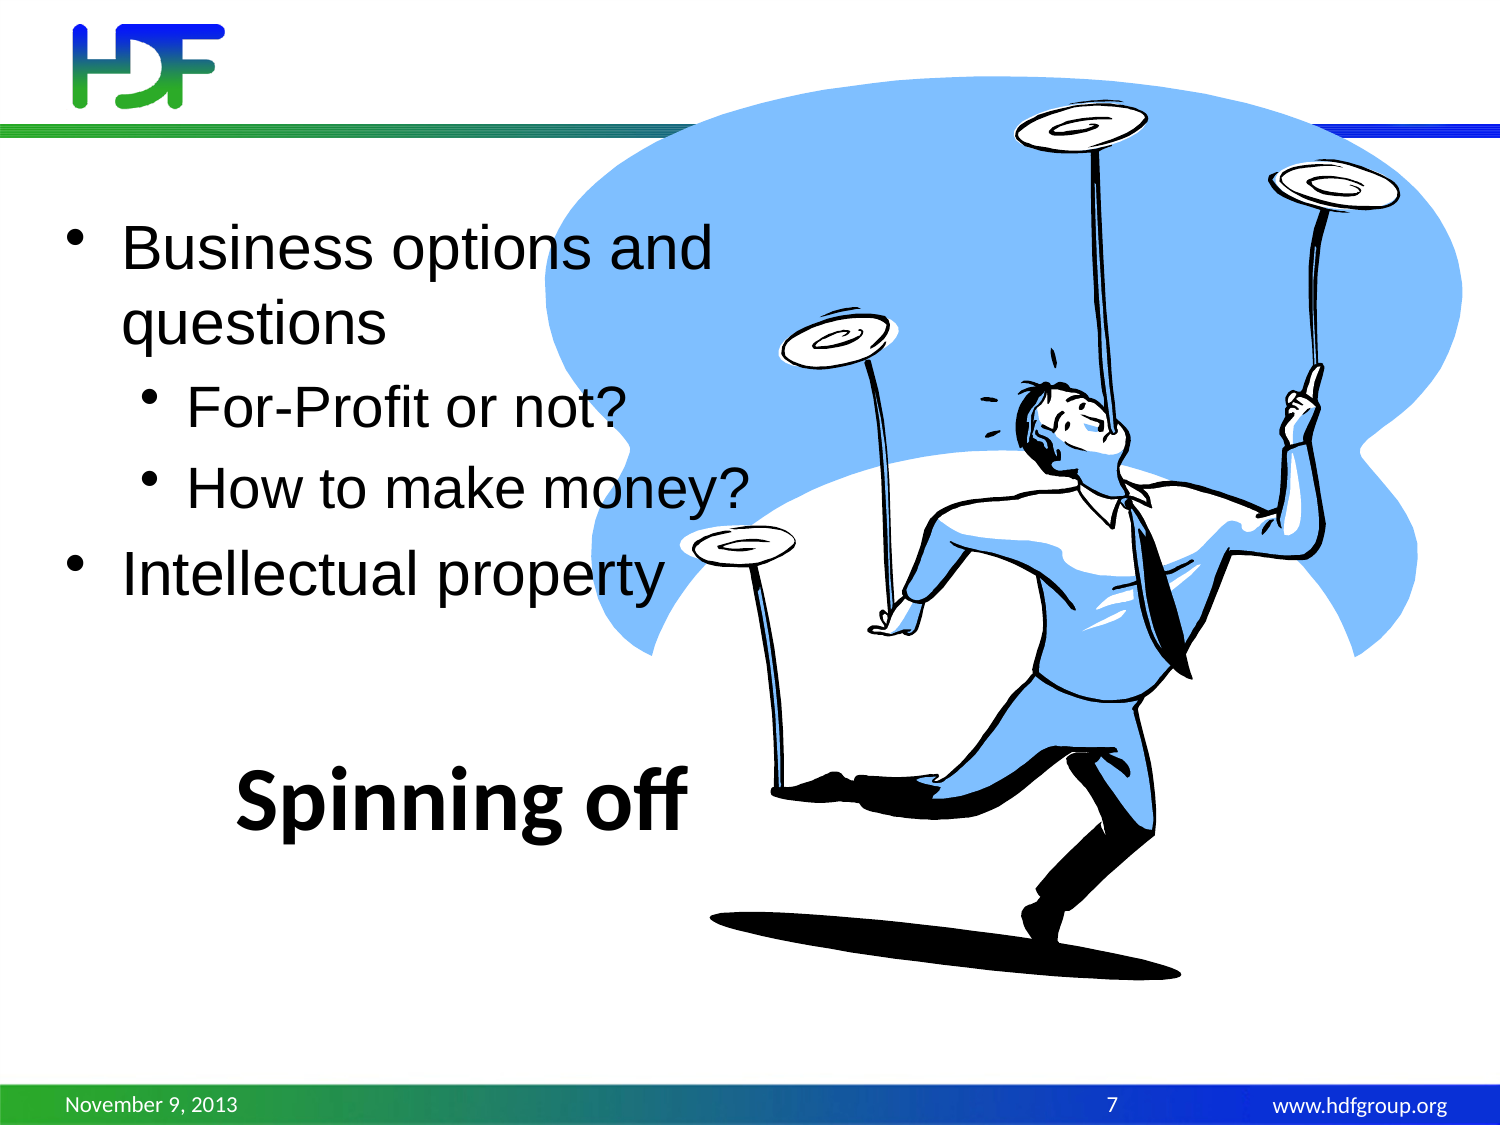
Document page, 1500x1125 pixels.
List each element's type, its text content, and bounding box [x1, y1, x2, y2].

picture [0, 0, 1500, 1125]
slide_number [49, 1087, 376, 1125]
text_box Business options and questions For-Profit or not? How to make money? Intellectual property [49, 200, 537, 616]
slide_number 7 [1049, 1087, 1176, 1125]
title Spinning off [62, 662, 537, 926]
